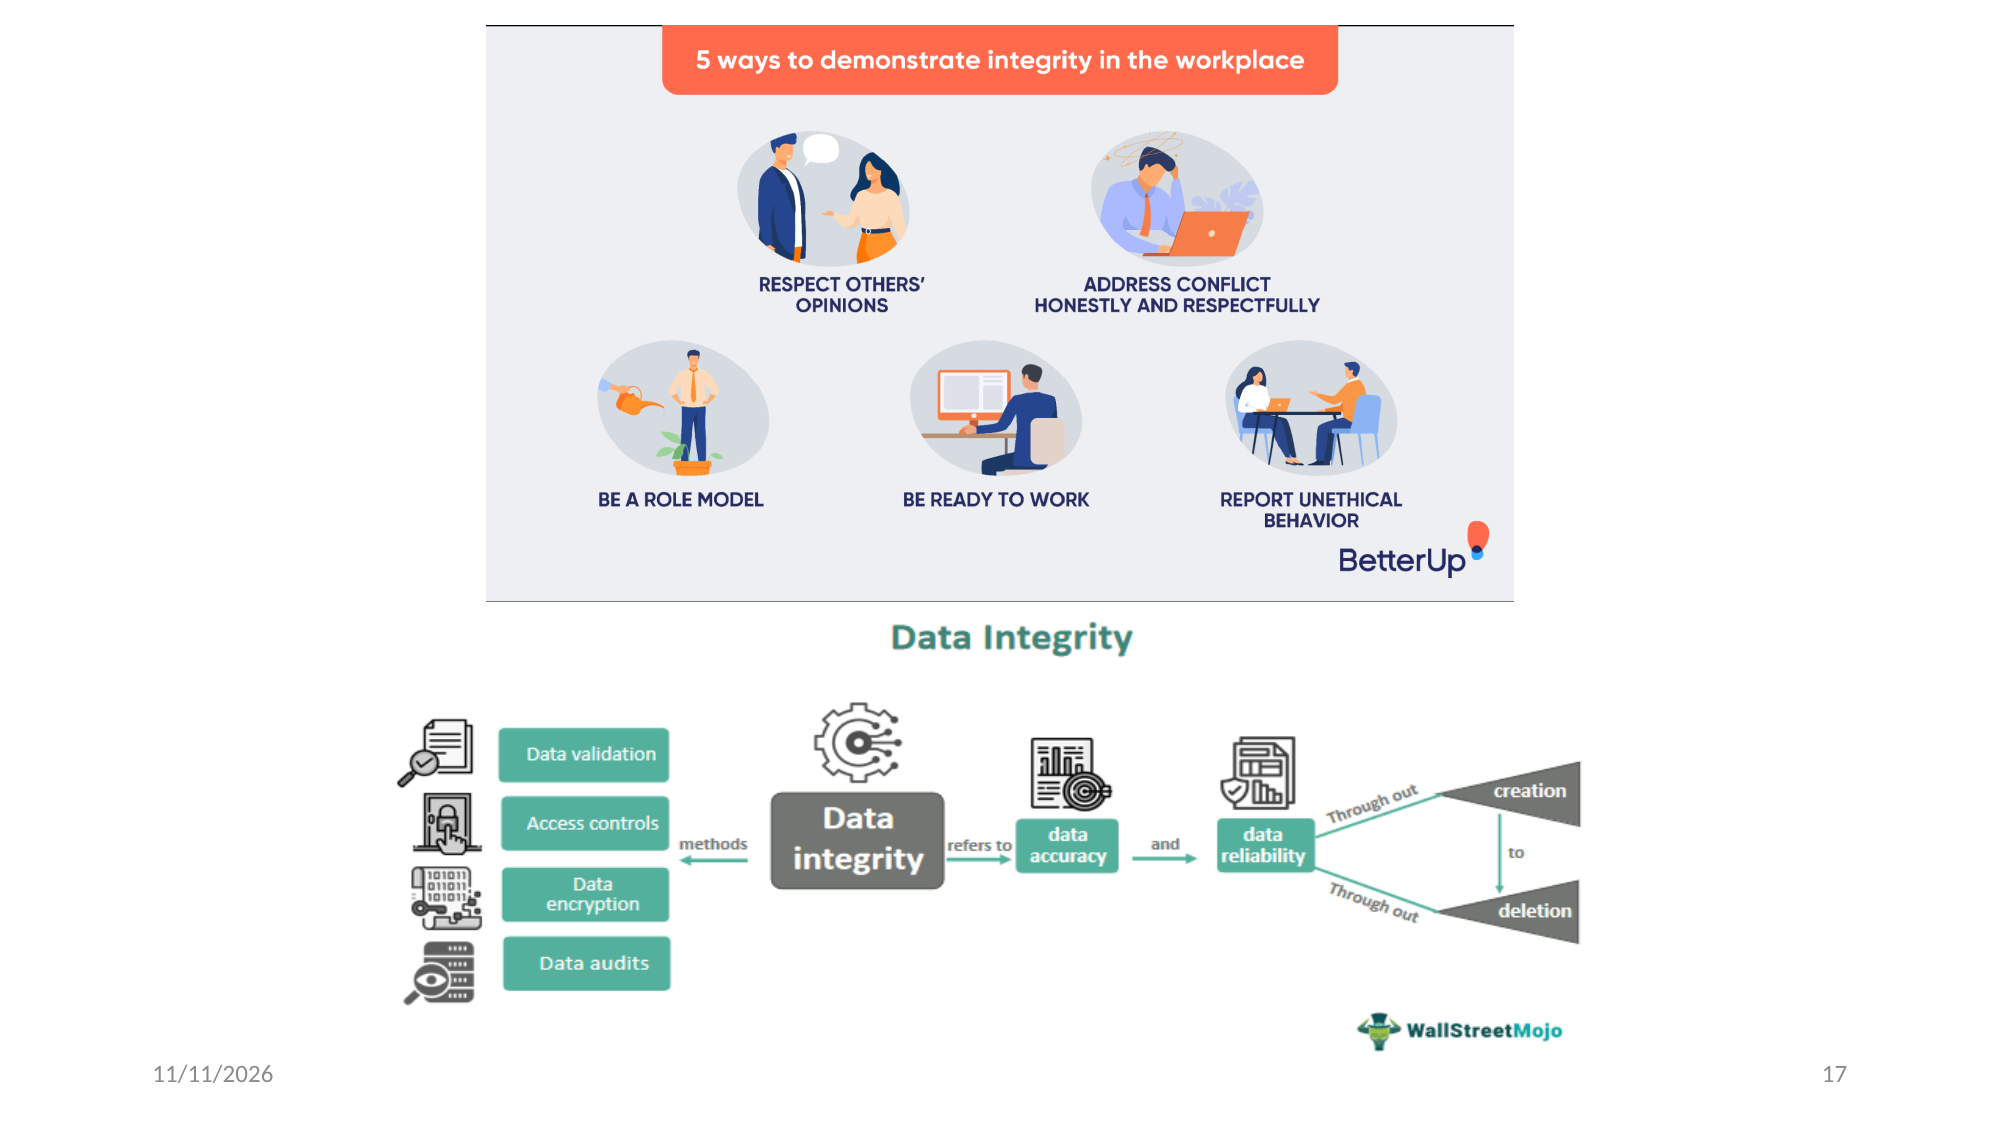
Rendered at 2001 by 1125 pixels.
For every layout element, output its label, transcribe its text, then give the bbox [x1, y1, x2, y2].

slide_number 17 [1412, 1042, 1863, 1103]
slide_number 05-Aug-25 [137, 1042, 588, 1103]
picture [368, 25, 1632, 1100]
